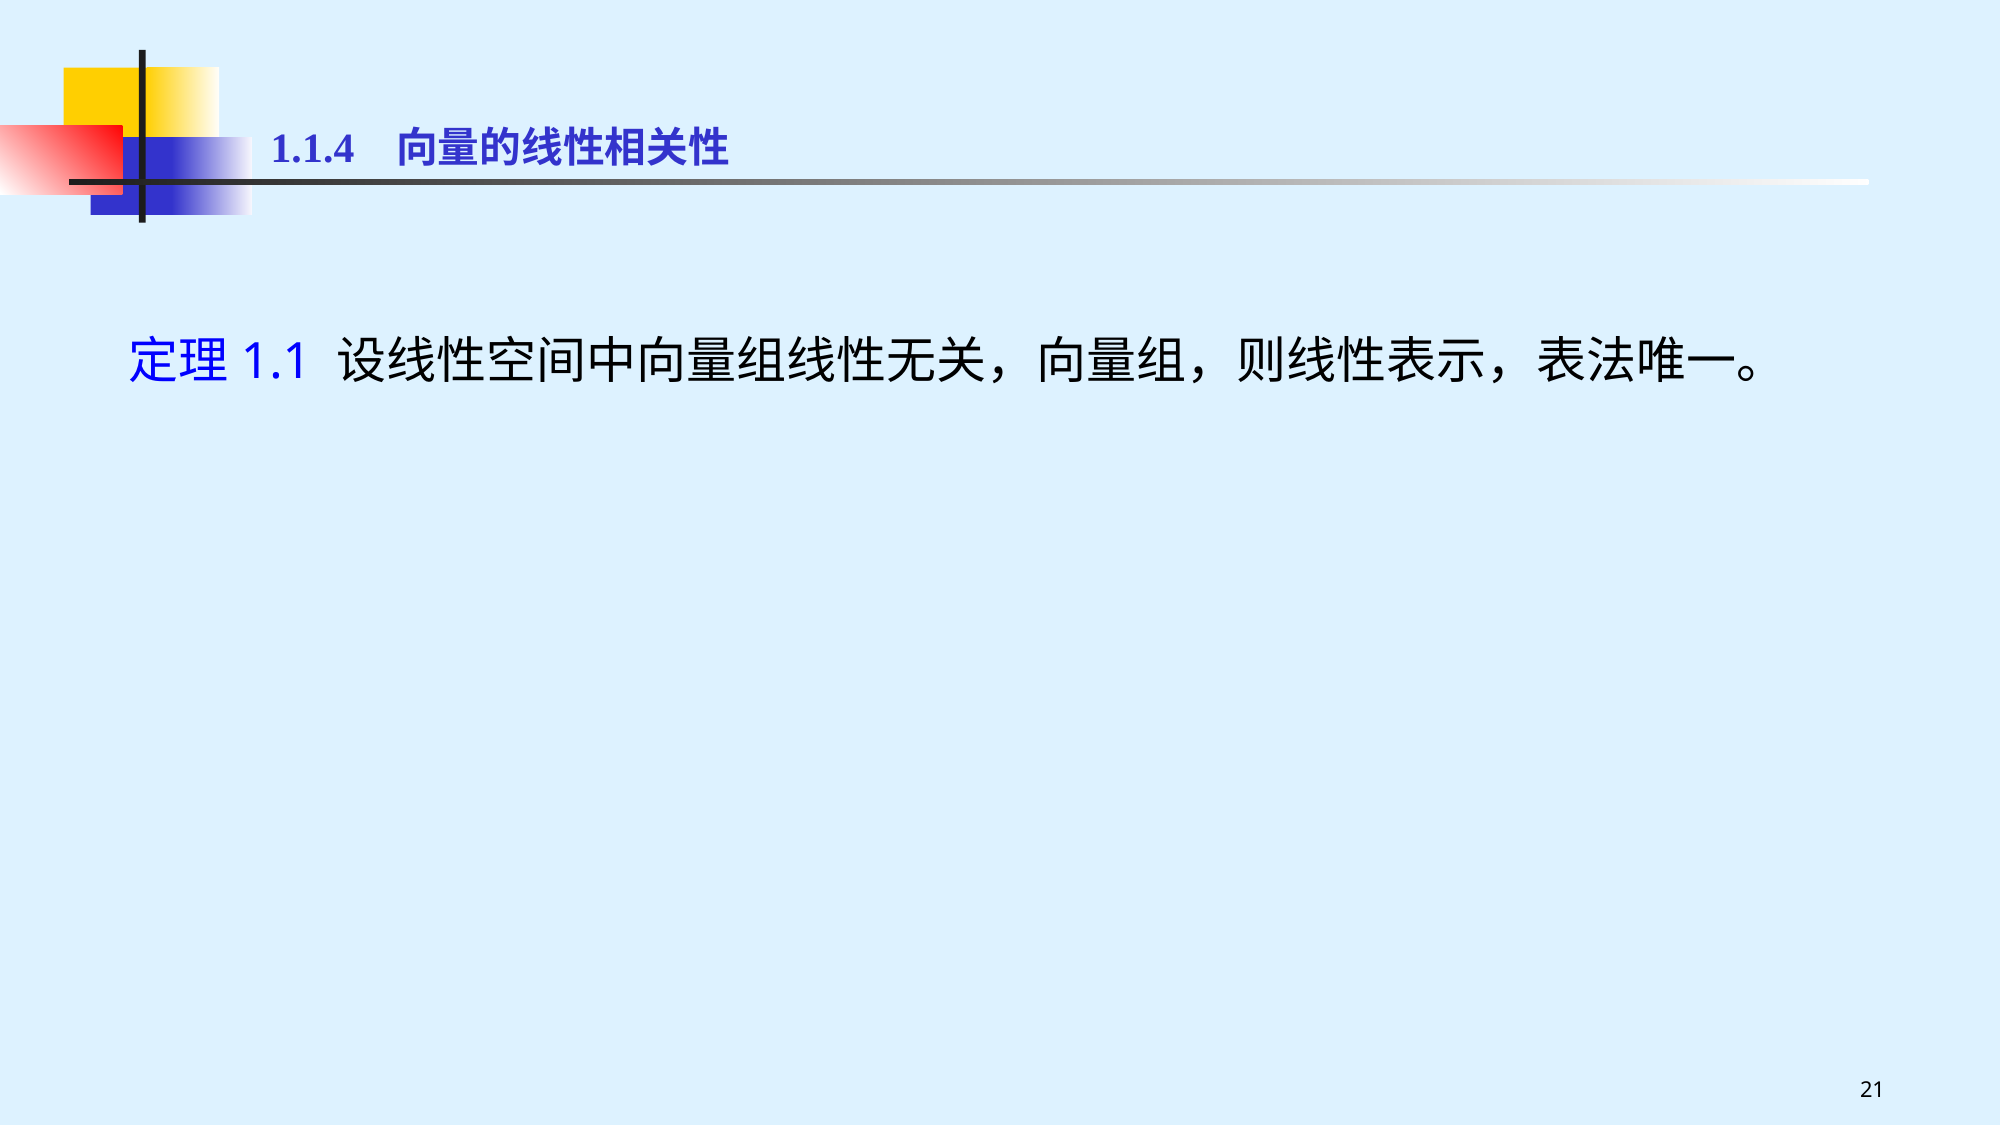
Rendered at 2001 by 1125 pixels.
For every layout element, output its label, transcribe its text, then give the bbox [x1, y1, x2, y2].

slide_number 21 [1483, 1037, 1901, 1113]
text_box 1.1.4 向量的线性相关性 [255, 113, 929, 179]
